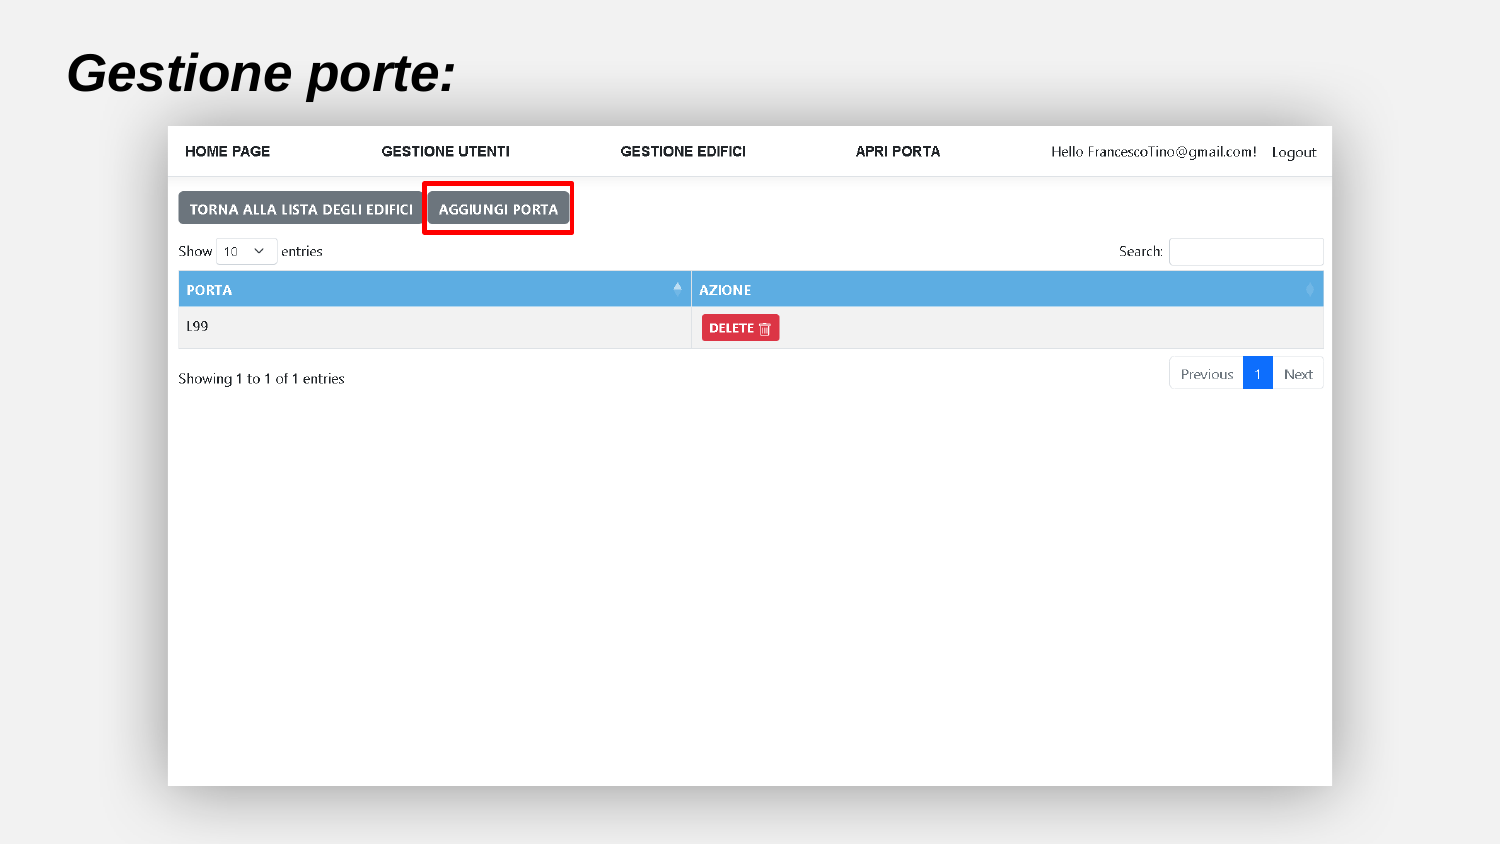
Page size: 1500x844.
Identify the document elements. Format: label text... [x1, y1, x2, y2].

picture [167, 125, 1333, 786]
title Gestione porte: [51, 23, 1449, 118]
